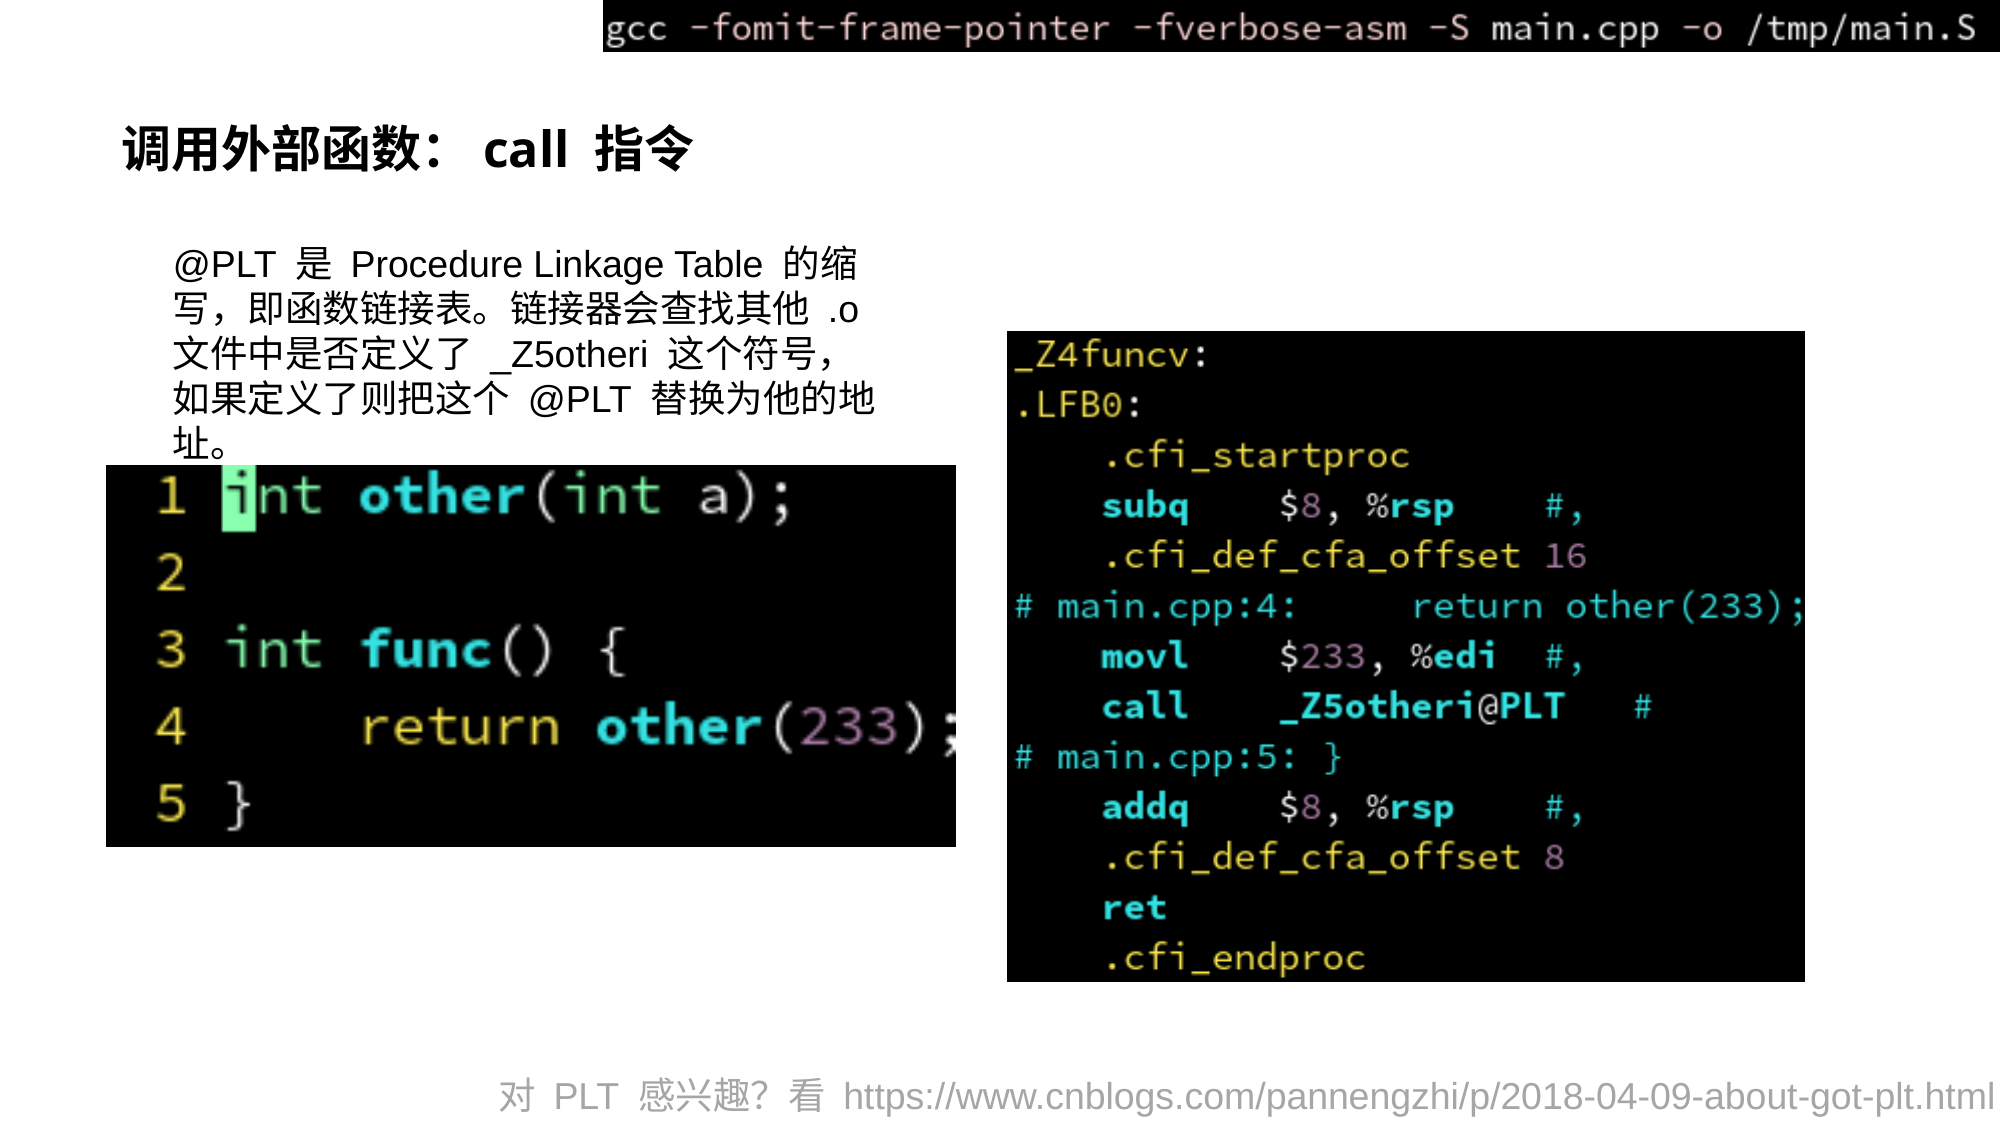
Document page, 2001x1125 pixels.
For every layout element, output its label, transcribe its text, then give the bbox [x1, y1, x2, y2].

text_box @PLT 是 Procedure Linkage Table 的缩写，即函数链接表。链接器会查找其他 .o 文件中是否定义了 _Z5otheri 这个符号，如果定义了则把这个 @PLT 替换为他的地址。 [158, 232, 905, 465]
picture [603, 0, 2000, 52]
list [1007, 331, 1805, 982]
text_box 对 PLT 感兴趣？看 https://www.cnblogs.com/pannengzhi/p/2018-04-09-about-got-plt.html [483, 1064, 2000, 1125]
title 调用外部函数：call 指令 [106, 42, 1832, 260]
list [106, 465, 956, 848]
